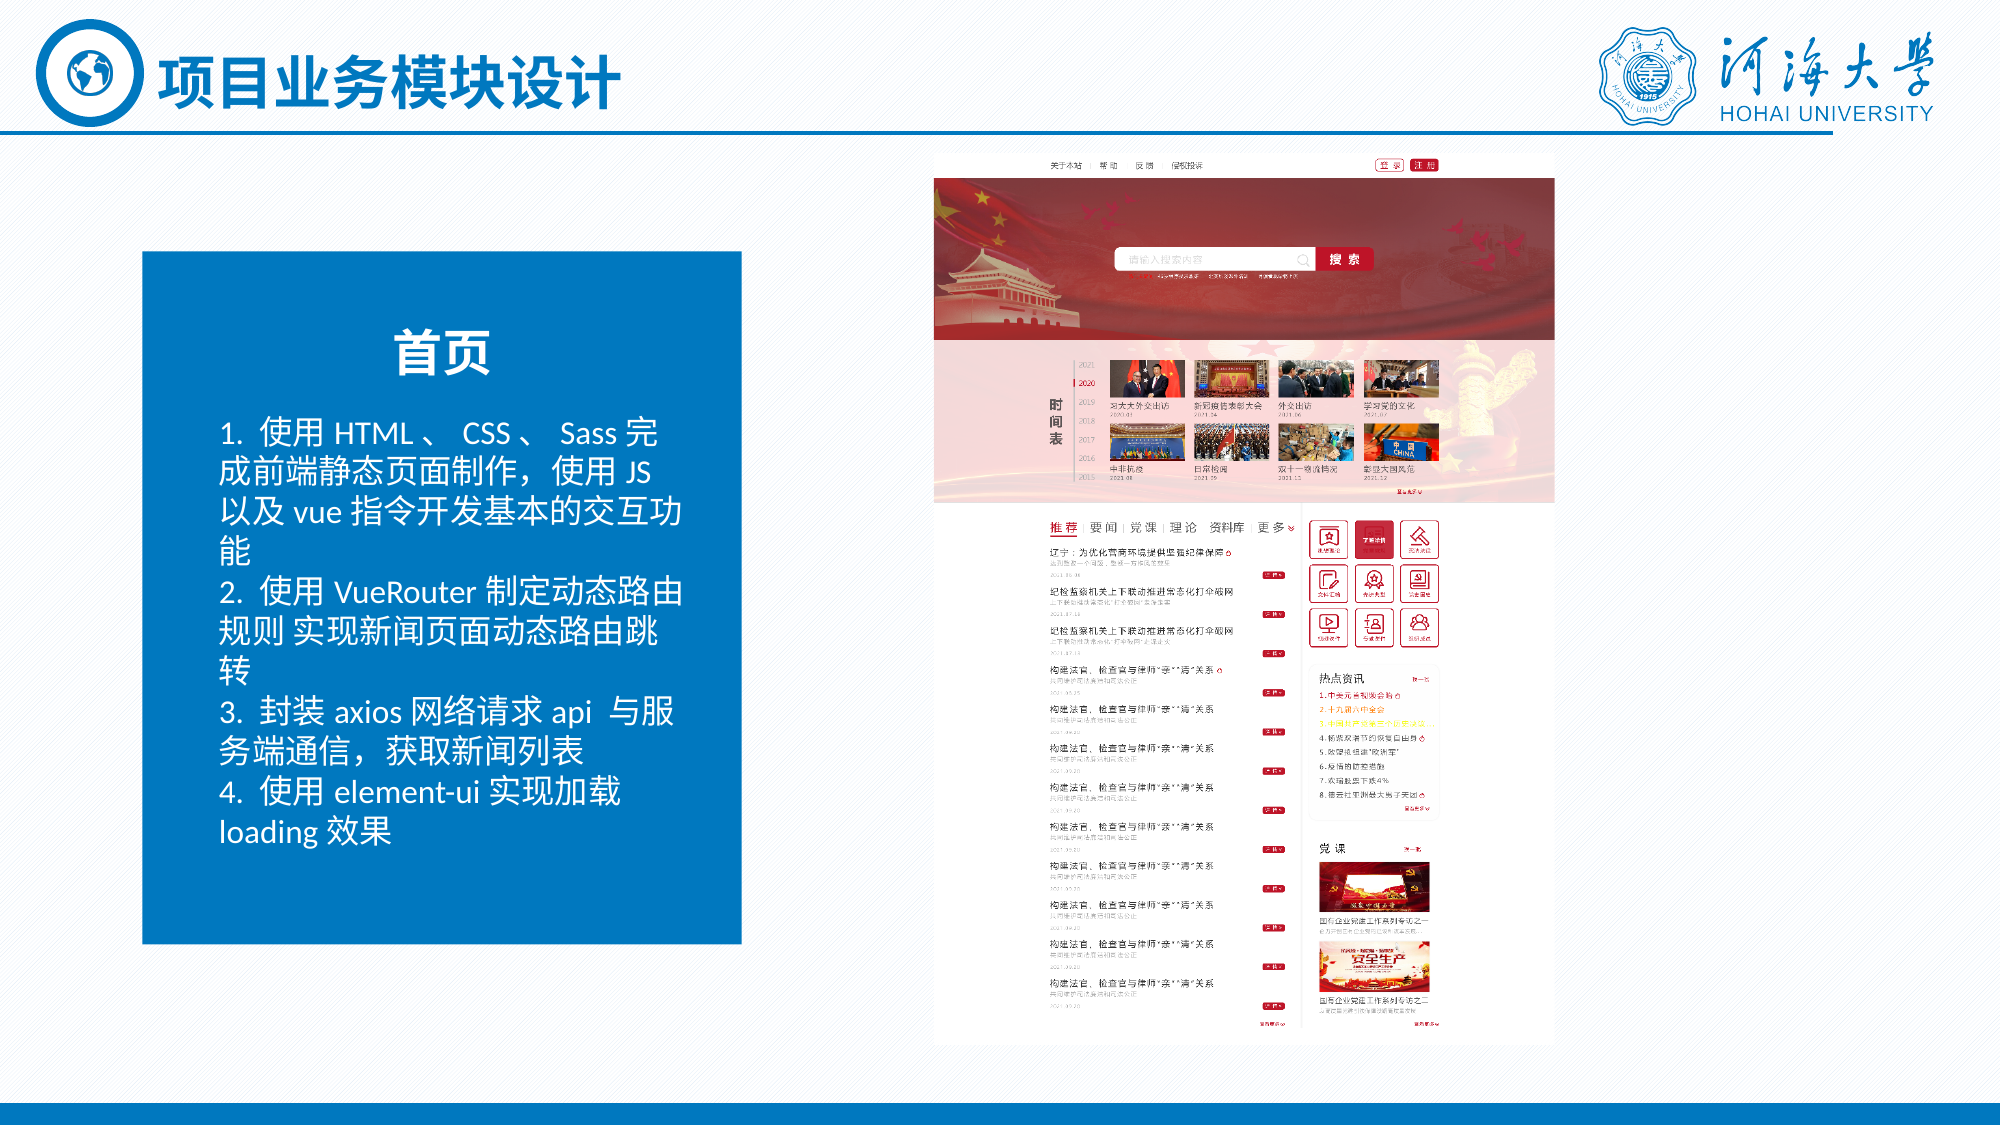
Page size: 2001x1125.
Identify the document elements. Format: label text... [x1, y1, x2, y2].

text_box [0, 1103, 2000, 1125]
picture [933, 152, 1555, 1045]
text_box 首页 [377, 314, 507, 389]
text_box [141, 250, 743, 945]
picture [67, 50, 113, 96]
text_box 项目业务模块设计 [142, 4, 888, 124]
text_box 1. 使用HTML、CSS、Sass完成前端静态页面制作，使用JS以及vue指令开发基本的交互功能 2. 使用VueRouter制定动态路由规则 实现新闻页面动态路由跳转 3. 封装axios网络请求api 与服务端通信，获取新闻列表 4. 使用element-ui实现加载loading效果 [204, 403, 700, 858]
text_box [37, 20, 143, 126]
picture [1598, 27, 1951, 139]
